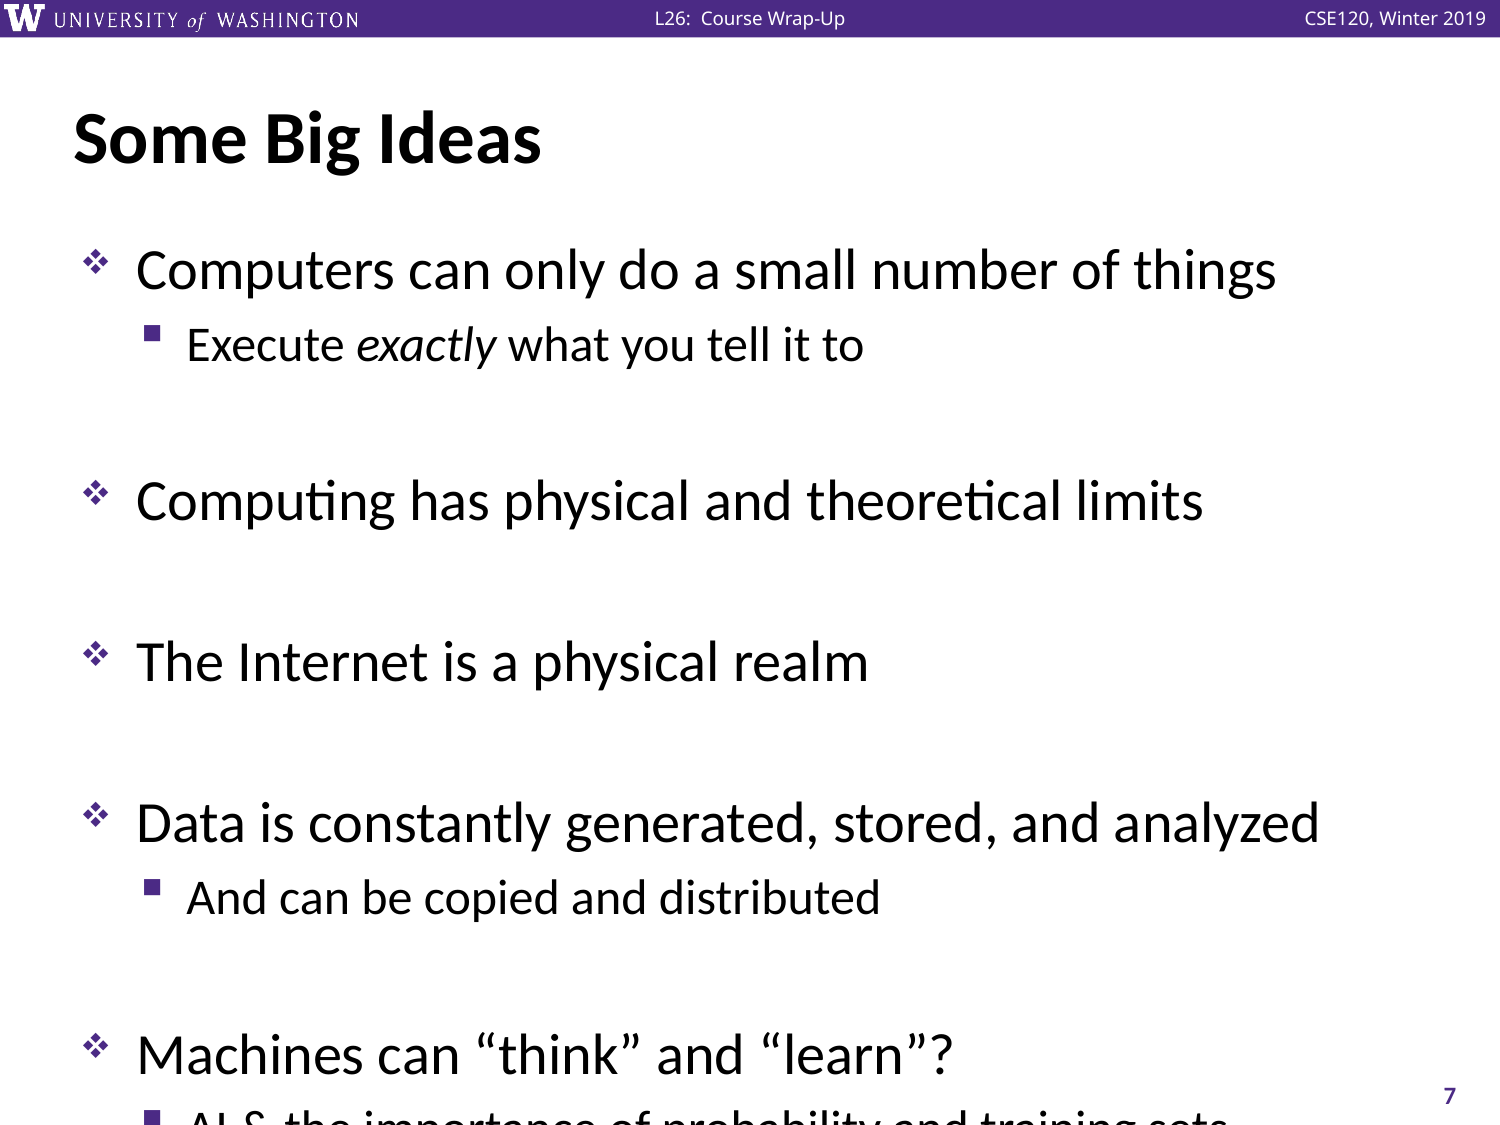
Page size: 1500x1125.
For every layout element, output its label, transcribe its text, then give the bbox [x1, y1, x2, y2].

title Some Big Ideas [58, 71, 1438, 197]
picture [4, 4, 358, 32]
slide_number 7 [1400, 1065, 1500, 1125]
list Computers can only do a small number of things Execute exactly what you tell it to Computing has physical and theoretical limits The Internet is a physical realm Data is constantly generated, stored, and analyzed And can be copied and distributed Machines can “think” and “learn”? AI & the importance of probability and training sets [64, 223, 1438, 1040]
